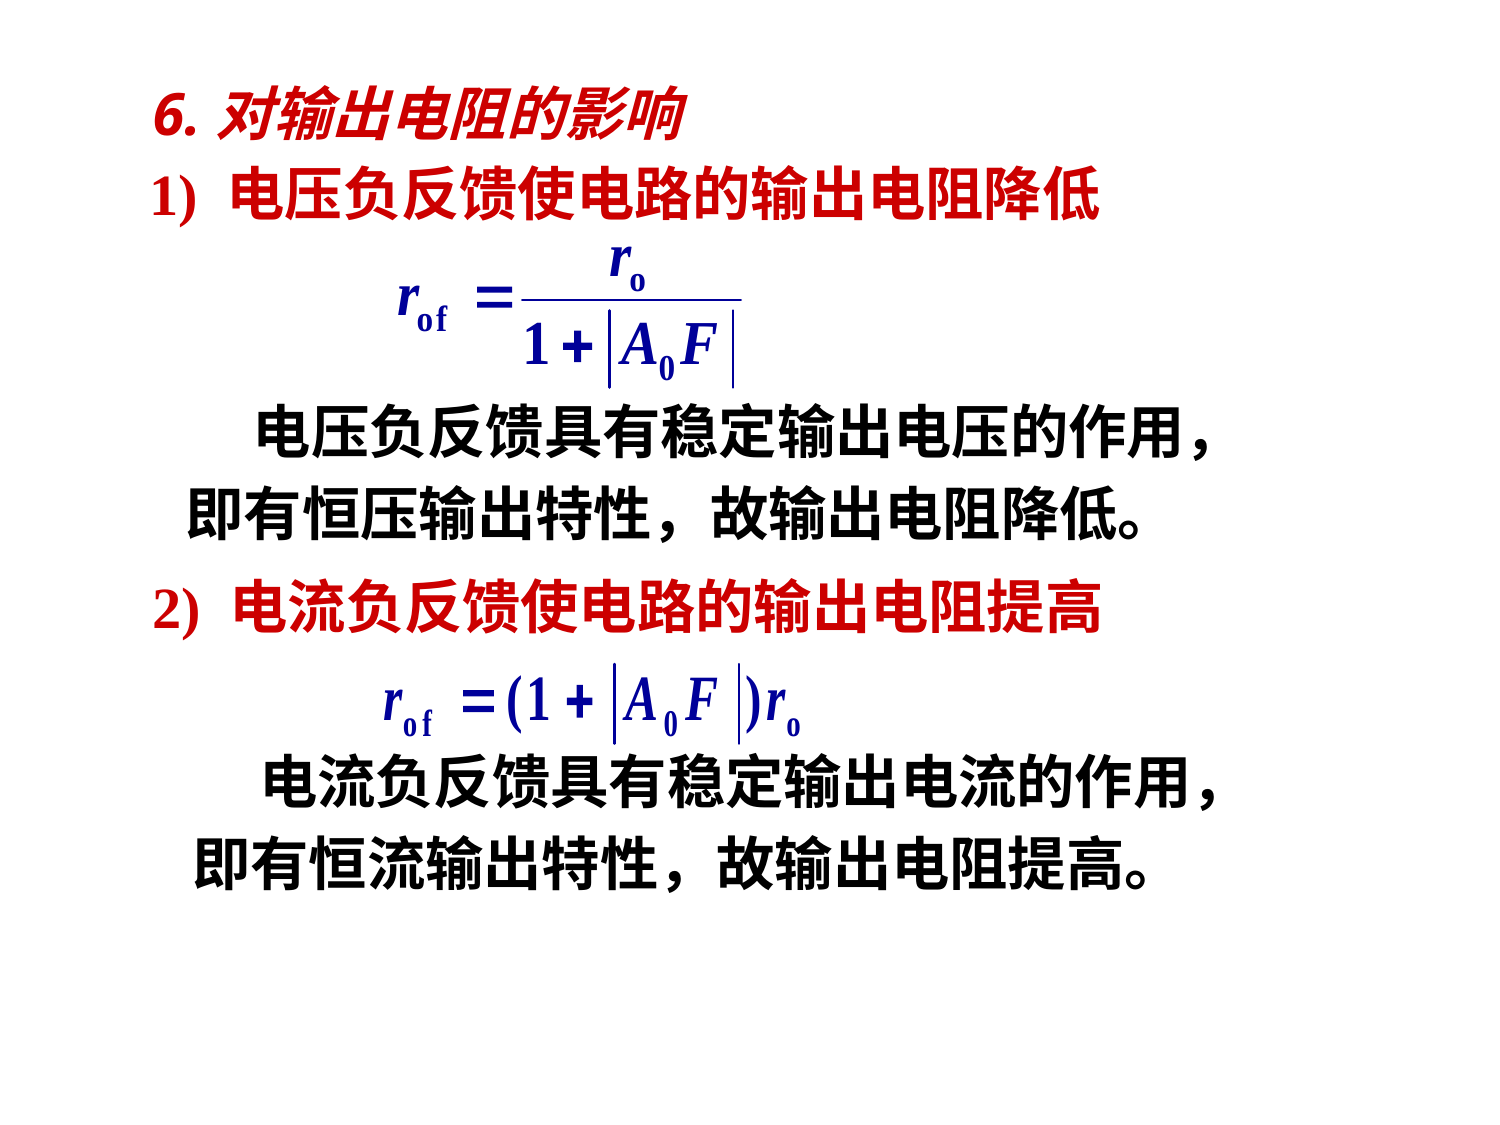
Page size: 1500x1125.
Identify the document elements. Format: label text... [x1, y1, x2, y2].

text_box 1) 电压负反馈使电路的输出电阻降低 [134, 147, 1116, 236]
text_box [387, 216, 750, 396]
text_box 电流负反馈具有稳定输出电流的作用， 即有恒流输出特性，故输出电阻提高。 [177, 737, 1265, 905]
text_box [373, 650, 813, 754]
text_box 电压负反馈具有稳定输出电压的作用， 即有恒压输出特性，故输出电阻降低。 [171, 387, 1259, 555]
text_box 2) 电流负反馈使电路的输出电阻提高 [137, 562, 1119, 648]
text_box 6.对输出电阻的影响 [137, 62, 1013, 163]
